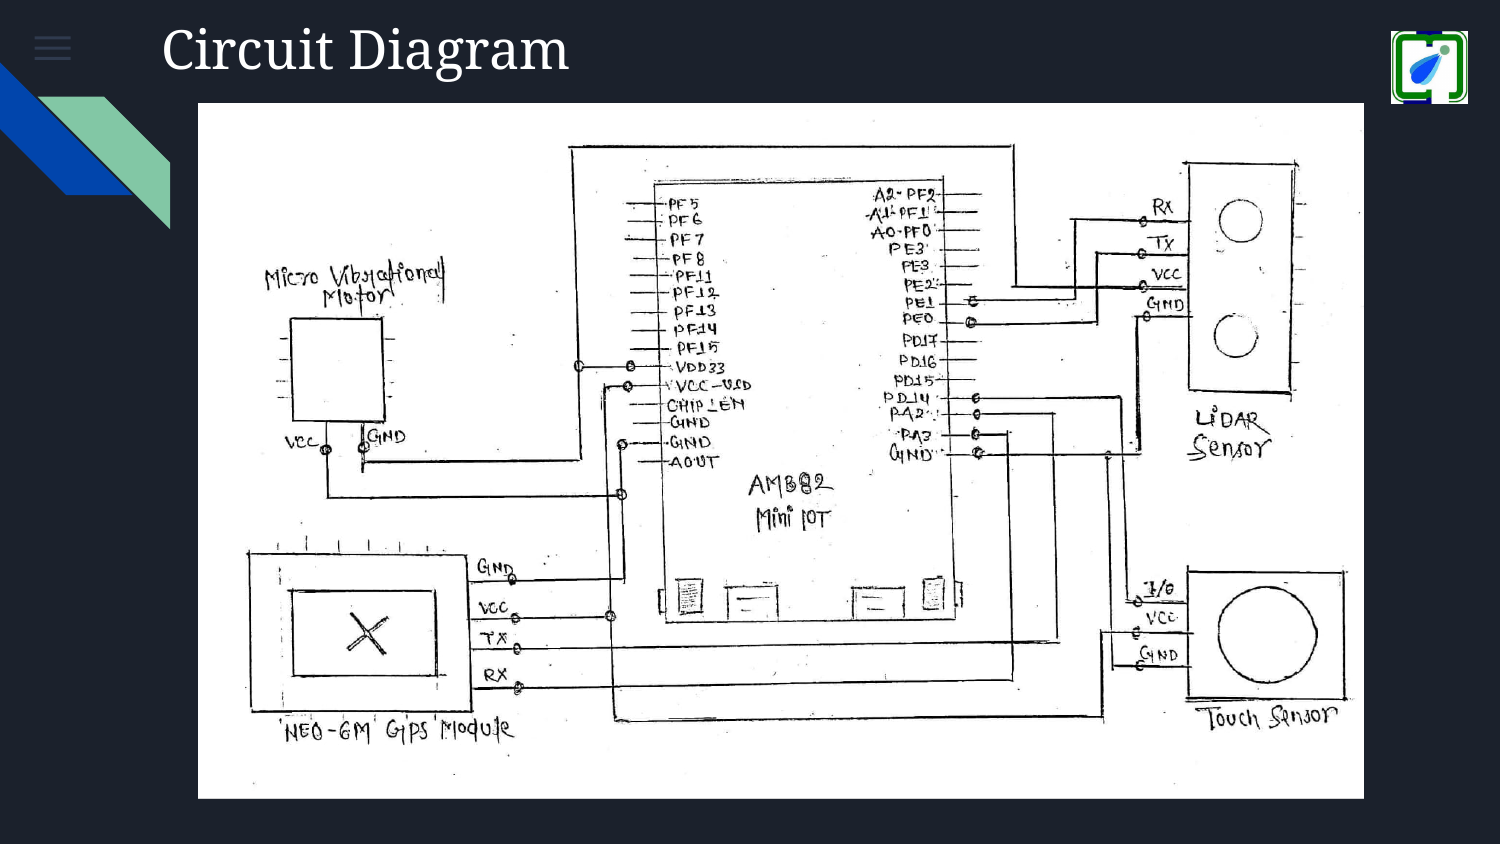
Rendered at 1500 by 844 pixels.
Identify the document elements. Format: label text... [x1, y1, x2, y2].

picture [1391, 31, 1468, 104]
text_box Circuit Diagram [145, 0, 693, 81]
picture [197, 102, 1365, 800]
